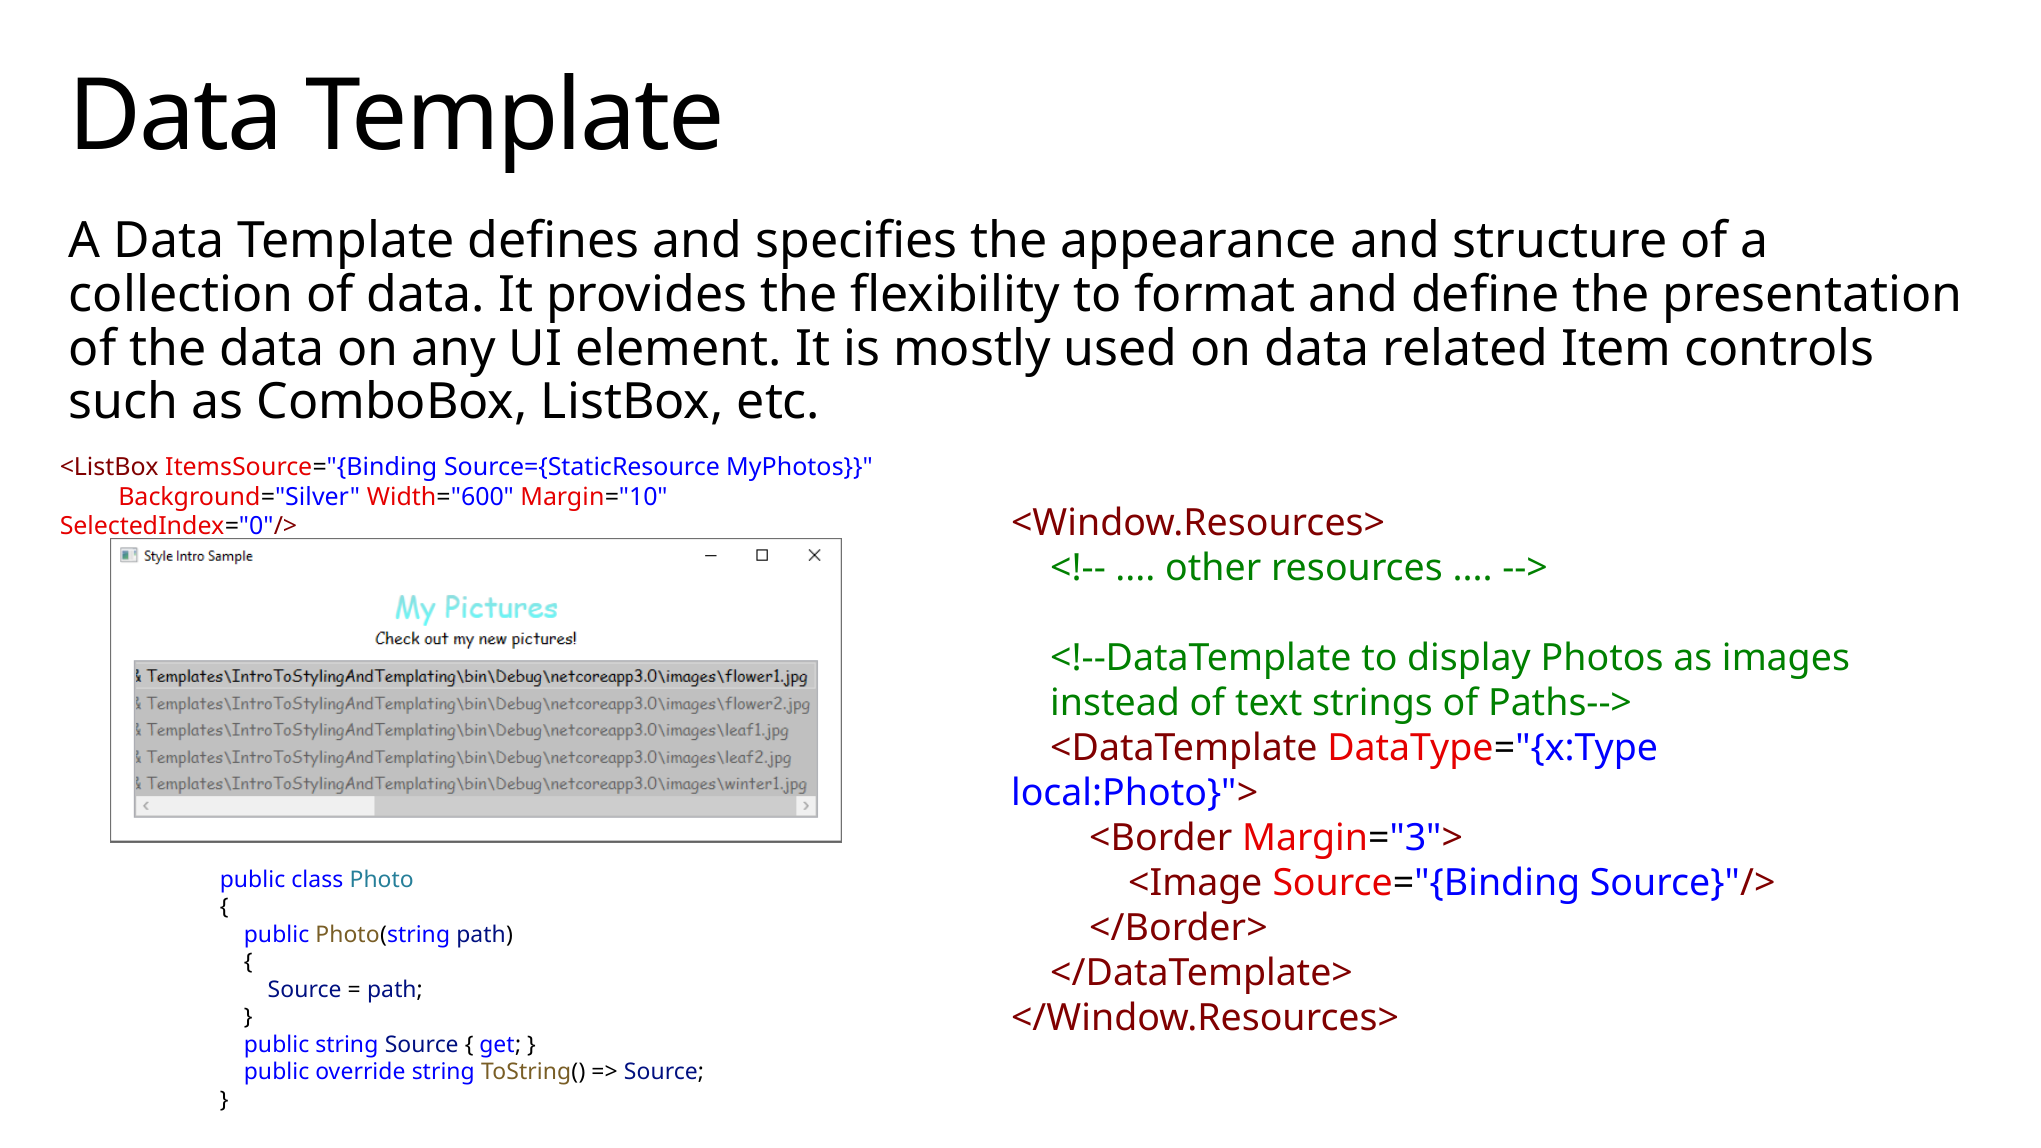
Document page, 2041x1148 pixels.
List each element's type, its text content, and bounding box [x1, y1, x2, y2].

text_box <ListBox ItemsSource="{Binding Source={StaticResource MyPhotos}}" Background="Silver" Width="600" Margin="10" SelectedIndex="0"/> [45, 442, 908, 548]
title Data Template [45, 48, 1996, 198]
text_box public class Photo { public Photo(string path) { Source = path; } public string Source { get; } public override string ToString() => Source; } [204, 857, 772, 1119]
picture [110, 538, 842, 843]
list A Data Template defines and specifies the appearance and structure of a collection of data. It provides the flexibility to format and define the presentation of the data on any UI element. It is mostly used on data related Item controls such as ComboBox, ListBox, etc. [45, 198, 1996, 393]
text_box <Window.Resources> <!-- .... other resources .... --> <!--DataTemplate to display Photos as images instead of text strings of Paths--> <DataTemplate DataType="{x:Type local:Photo}"> <Border Margin="3"> <Image Source="{Binding Source}"/> </Border> </DataTemplate> </Window.Resources> [996, 490, 1930, 1046]
